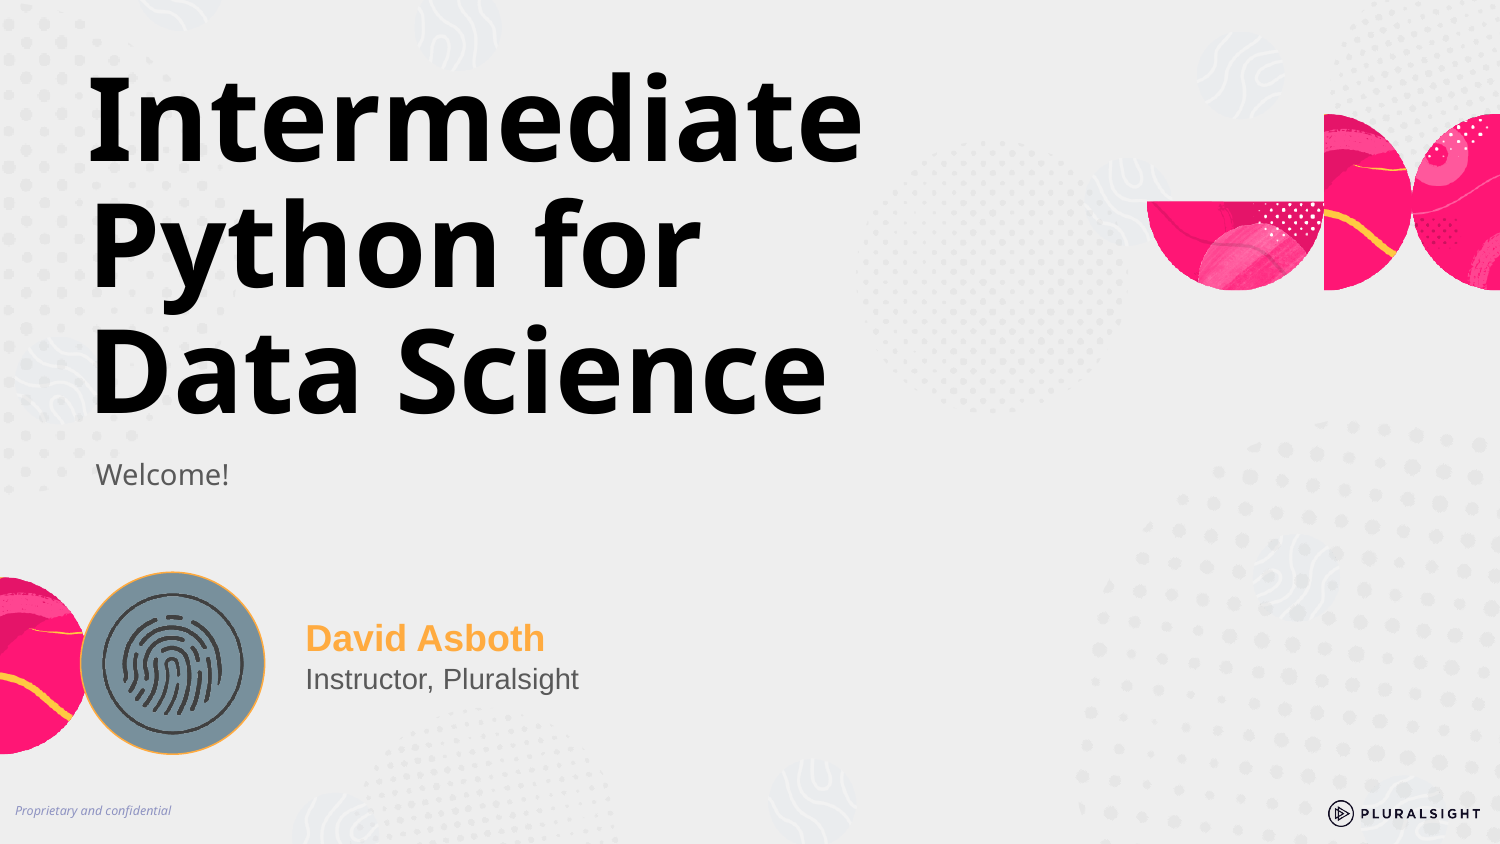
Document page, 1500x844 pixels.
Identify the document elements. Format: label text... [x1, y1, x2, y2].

subtitle Welcome! [80, 453, 845, 518]
title Intermediate Python for Data Science [72, 321, 1156, 447]
list David Asboth [305, 619, 1018, 664]
picture [0, 0, 1500, 844]
list Instructor, Pluralsight [305, 664, 1018, 710]
